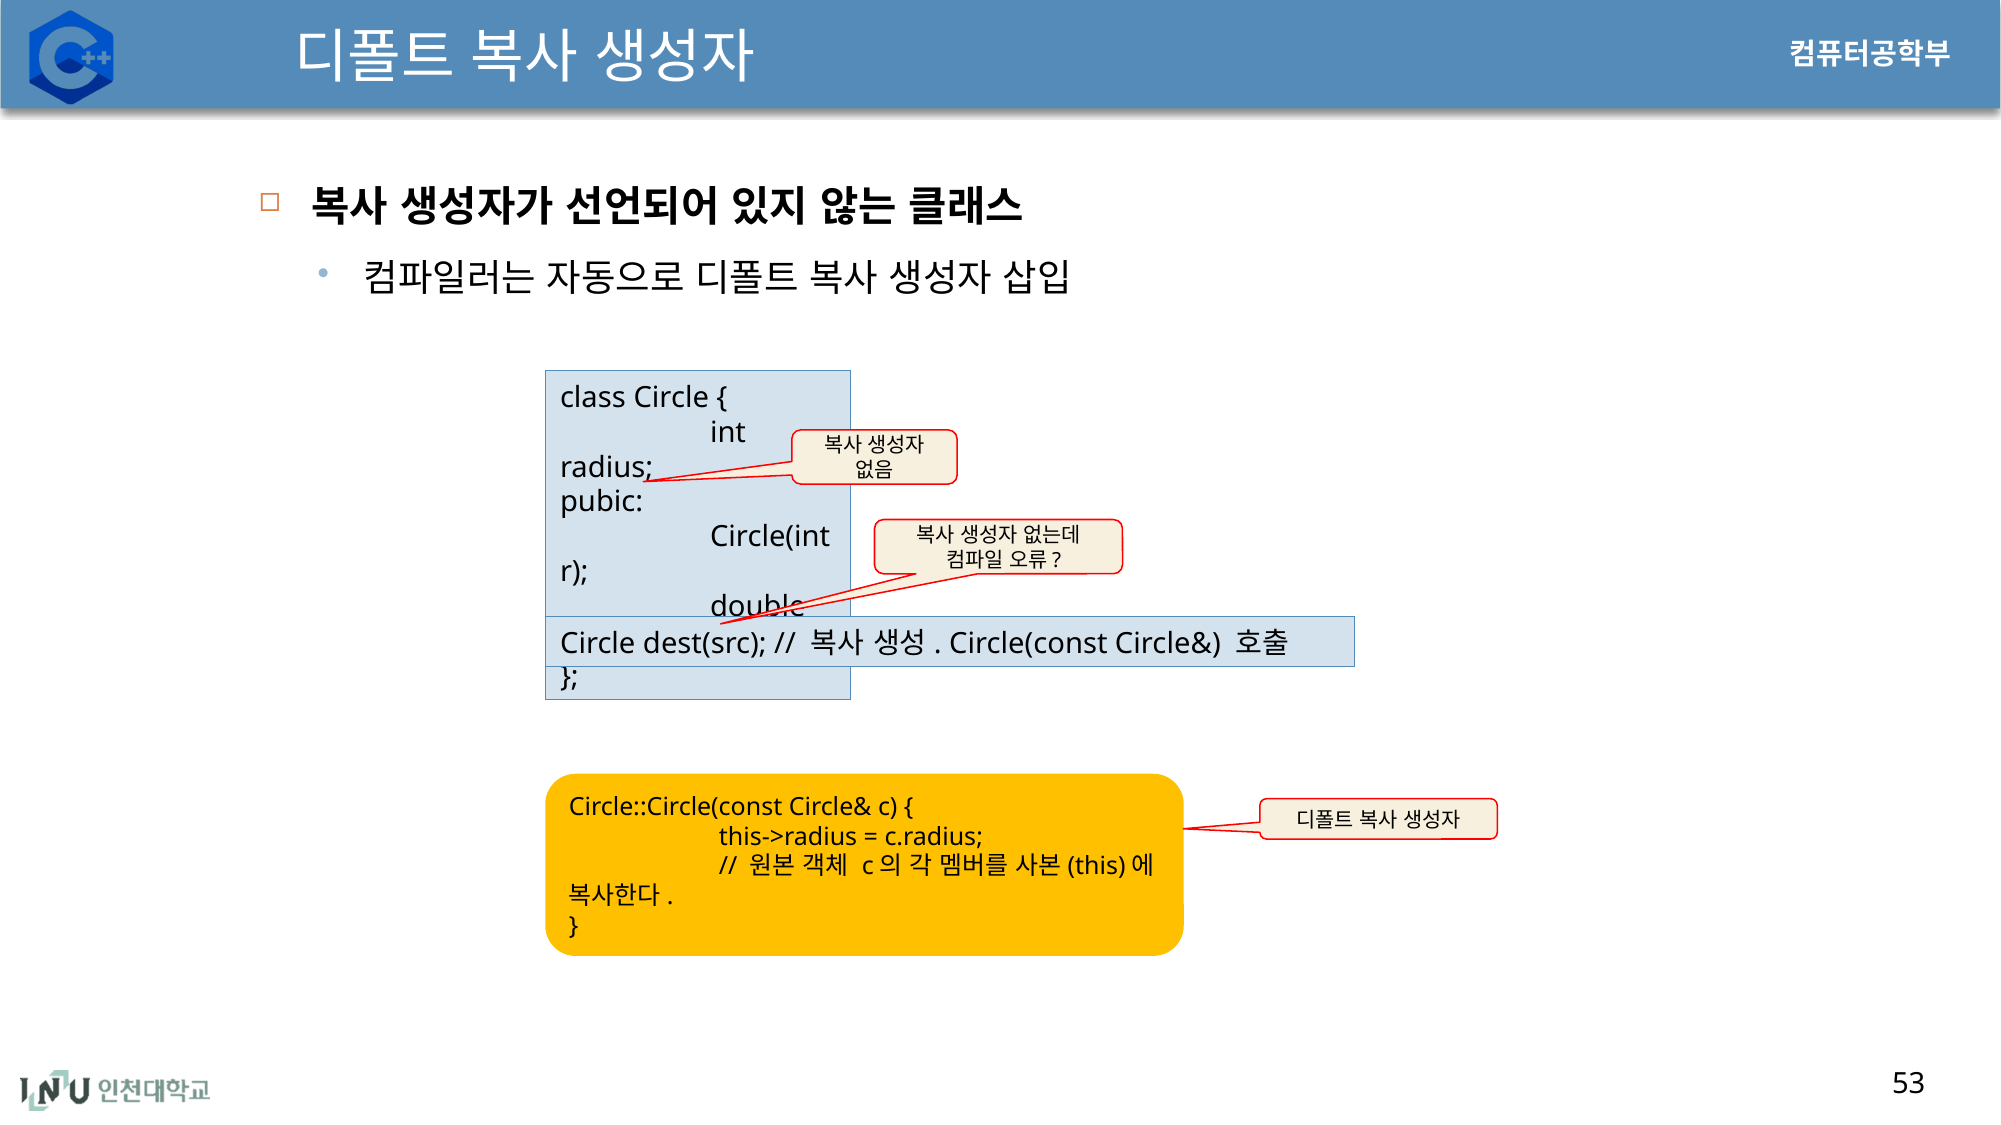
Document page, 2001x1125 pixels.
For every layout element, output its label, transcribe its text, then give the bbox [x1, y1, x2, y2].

text_box Circle dest(src); // 복사 생성. Circle(const Circle&) 호출 [545, 616, 1355, 667]
text_box 복사 생성자 없는데 컴파일 오류? [719, 517, 1125, 626]
list 복사 생성자가 선언되어 있지 않는 클래스 컴파일러는 자동으로 디폴트 복사 생성자 삽입 [244, 172, 1910, 1000]
title 디폴트 복사 생성자 [279, 7, 1390, 102]
text_box Circle::Circle(const Circle& c) { this->radius = c.radius; // 원본 객체 c의 각 멤버를 사본(this)에 복사한다. } [545, 773, 1184, 956]
text_box class Circle { int radius; pubic: Circle(int r); double getArea(); }; [545, 370, 851, 616]
text_box 복사 생성자 없음 [641, 428, 959, 486]
text_box class Circle { int radius; pubic: Circle(int r); double getArea(); }; [545, 667, 851, 700]
picture [19, 0, 125, 116]
text_box 디폴트 복사 생성자 [1181, 797, 1499, 841]
